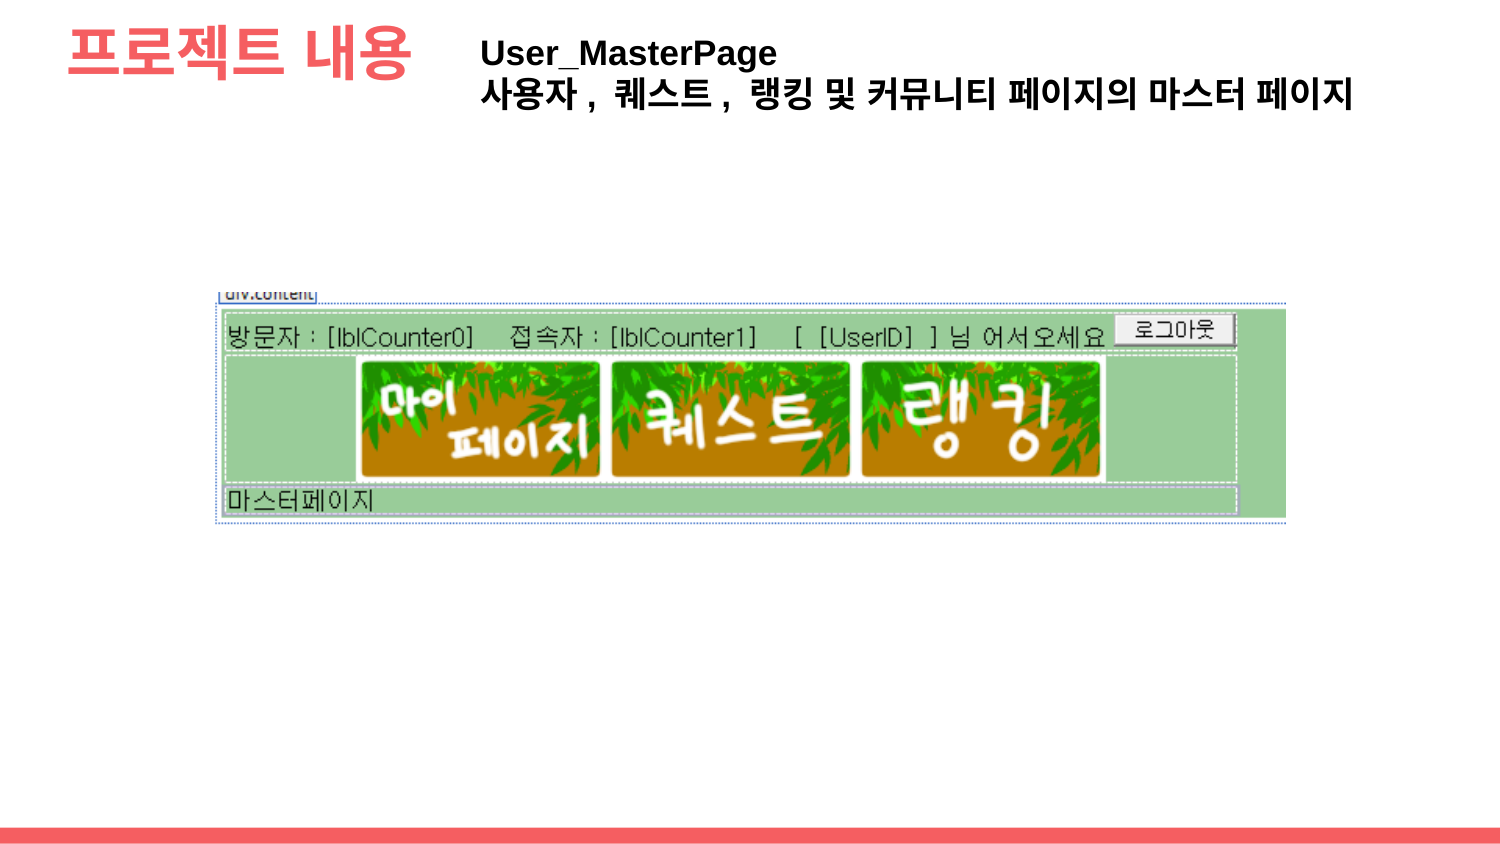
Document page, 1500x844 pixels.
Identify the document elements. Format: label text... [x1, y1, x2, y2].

text_box User_MasterPage 사용자, 퀘스트, 랭킹 및 커뮤니티 페이지의 마스터 페이지 [465, 14, 1490, 130]
title 프로젝트 내용 [51, 0, 1449, 103]
picture [213, 292, 1287, 551]
